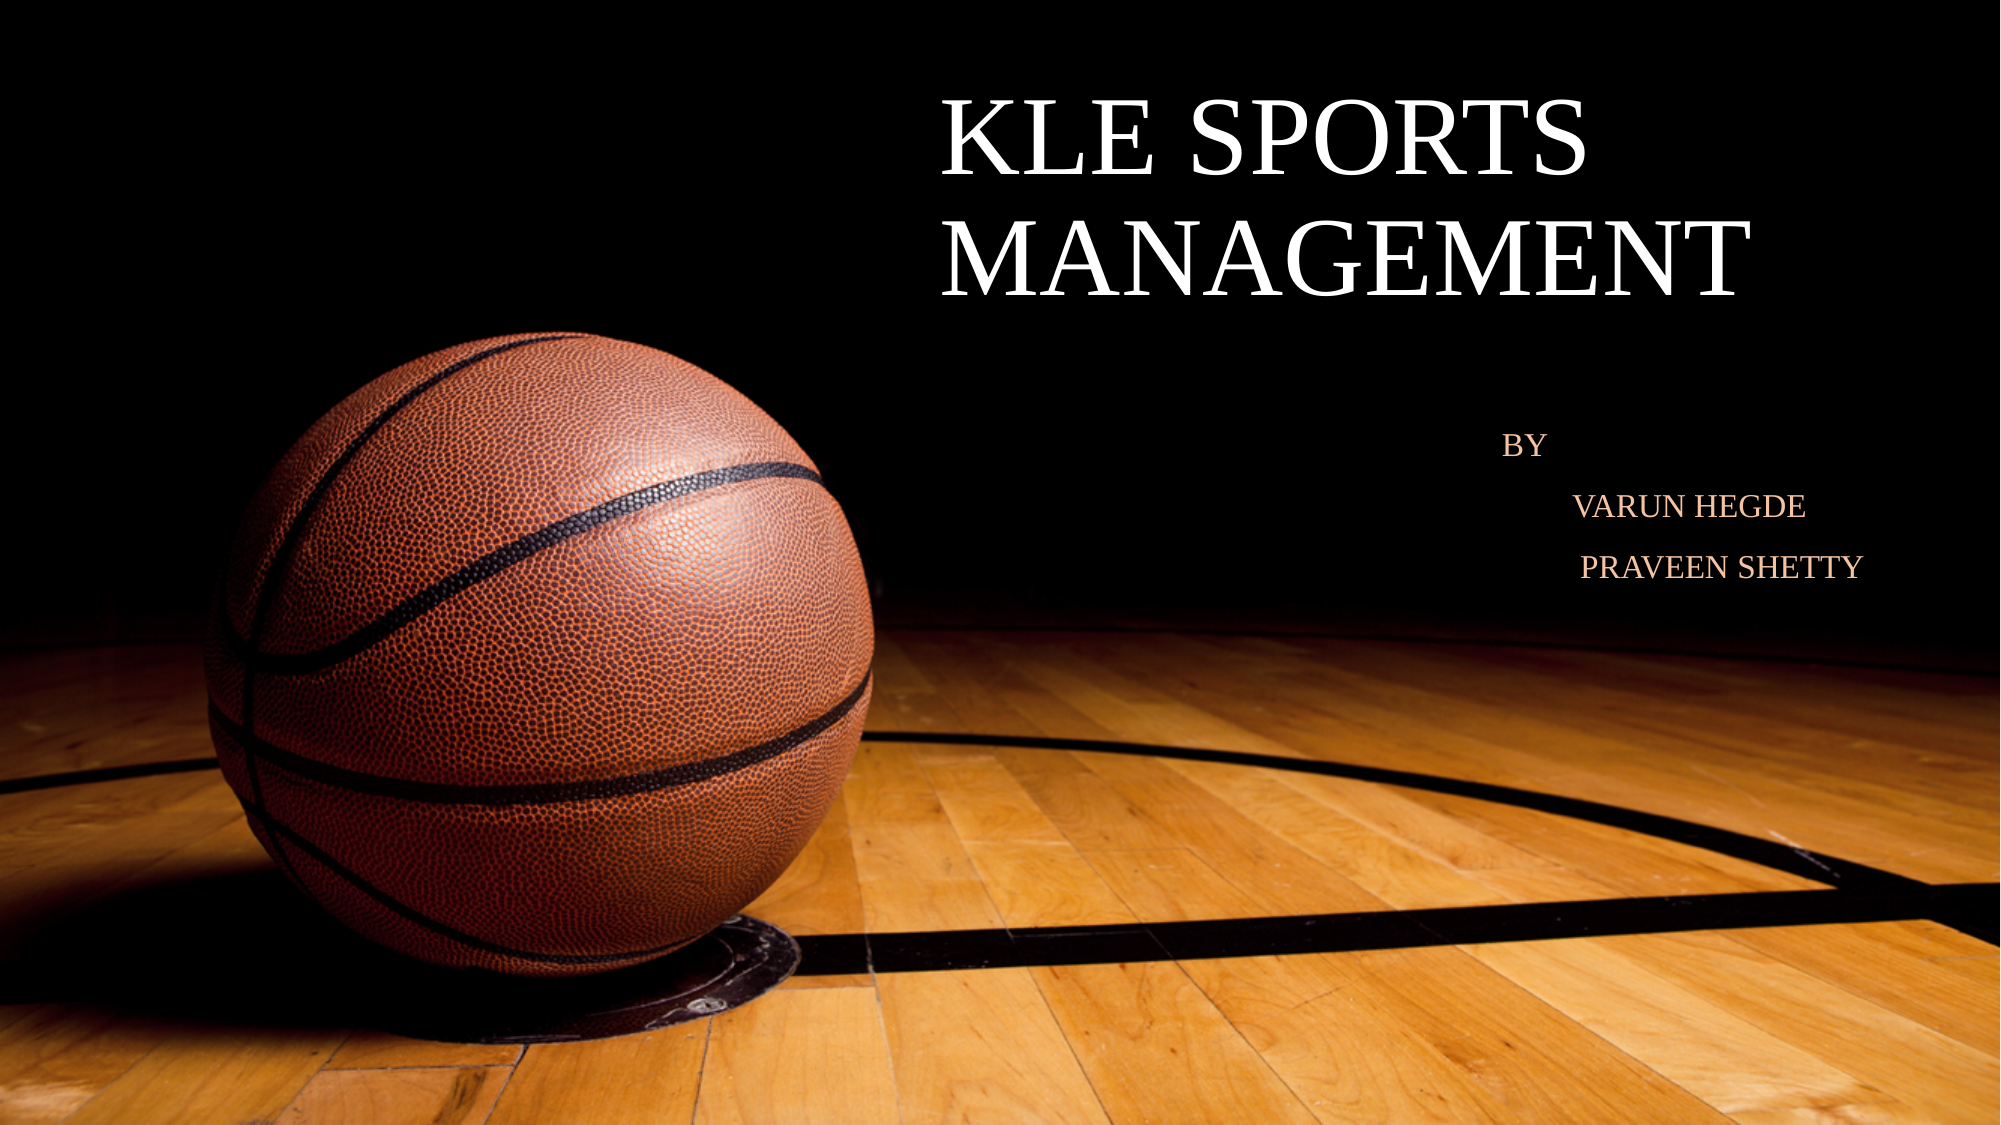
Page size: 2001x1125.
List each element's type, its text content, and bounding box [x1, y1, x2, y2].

title KLE SPORTS MANAGEMENT [924, 50, 1825, 463]
subtitle BY VARUN HEGDE PRAVEEN SHETTY [1082, 420, 1983, 571]
picture [0, 0, 2001, 1125]
